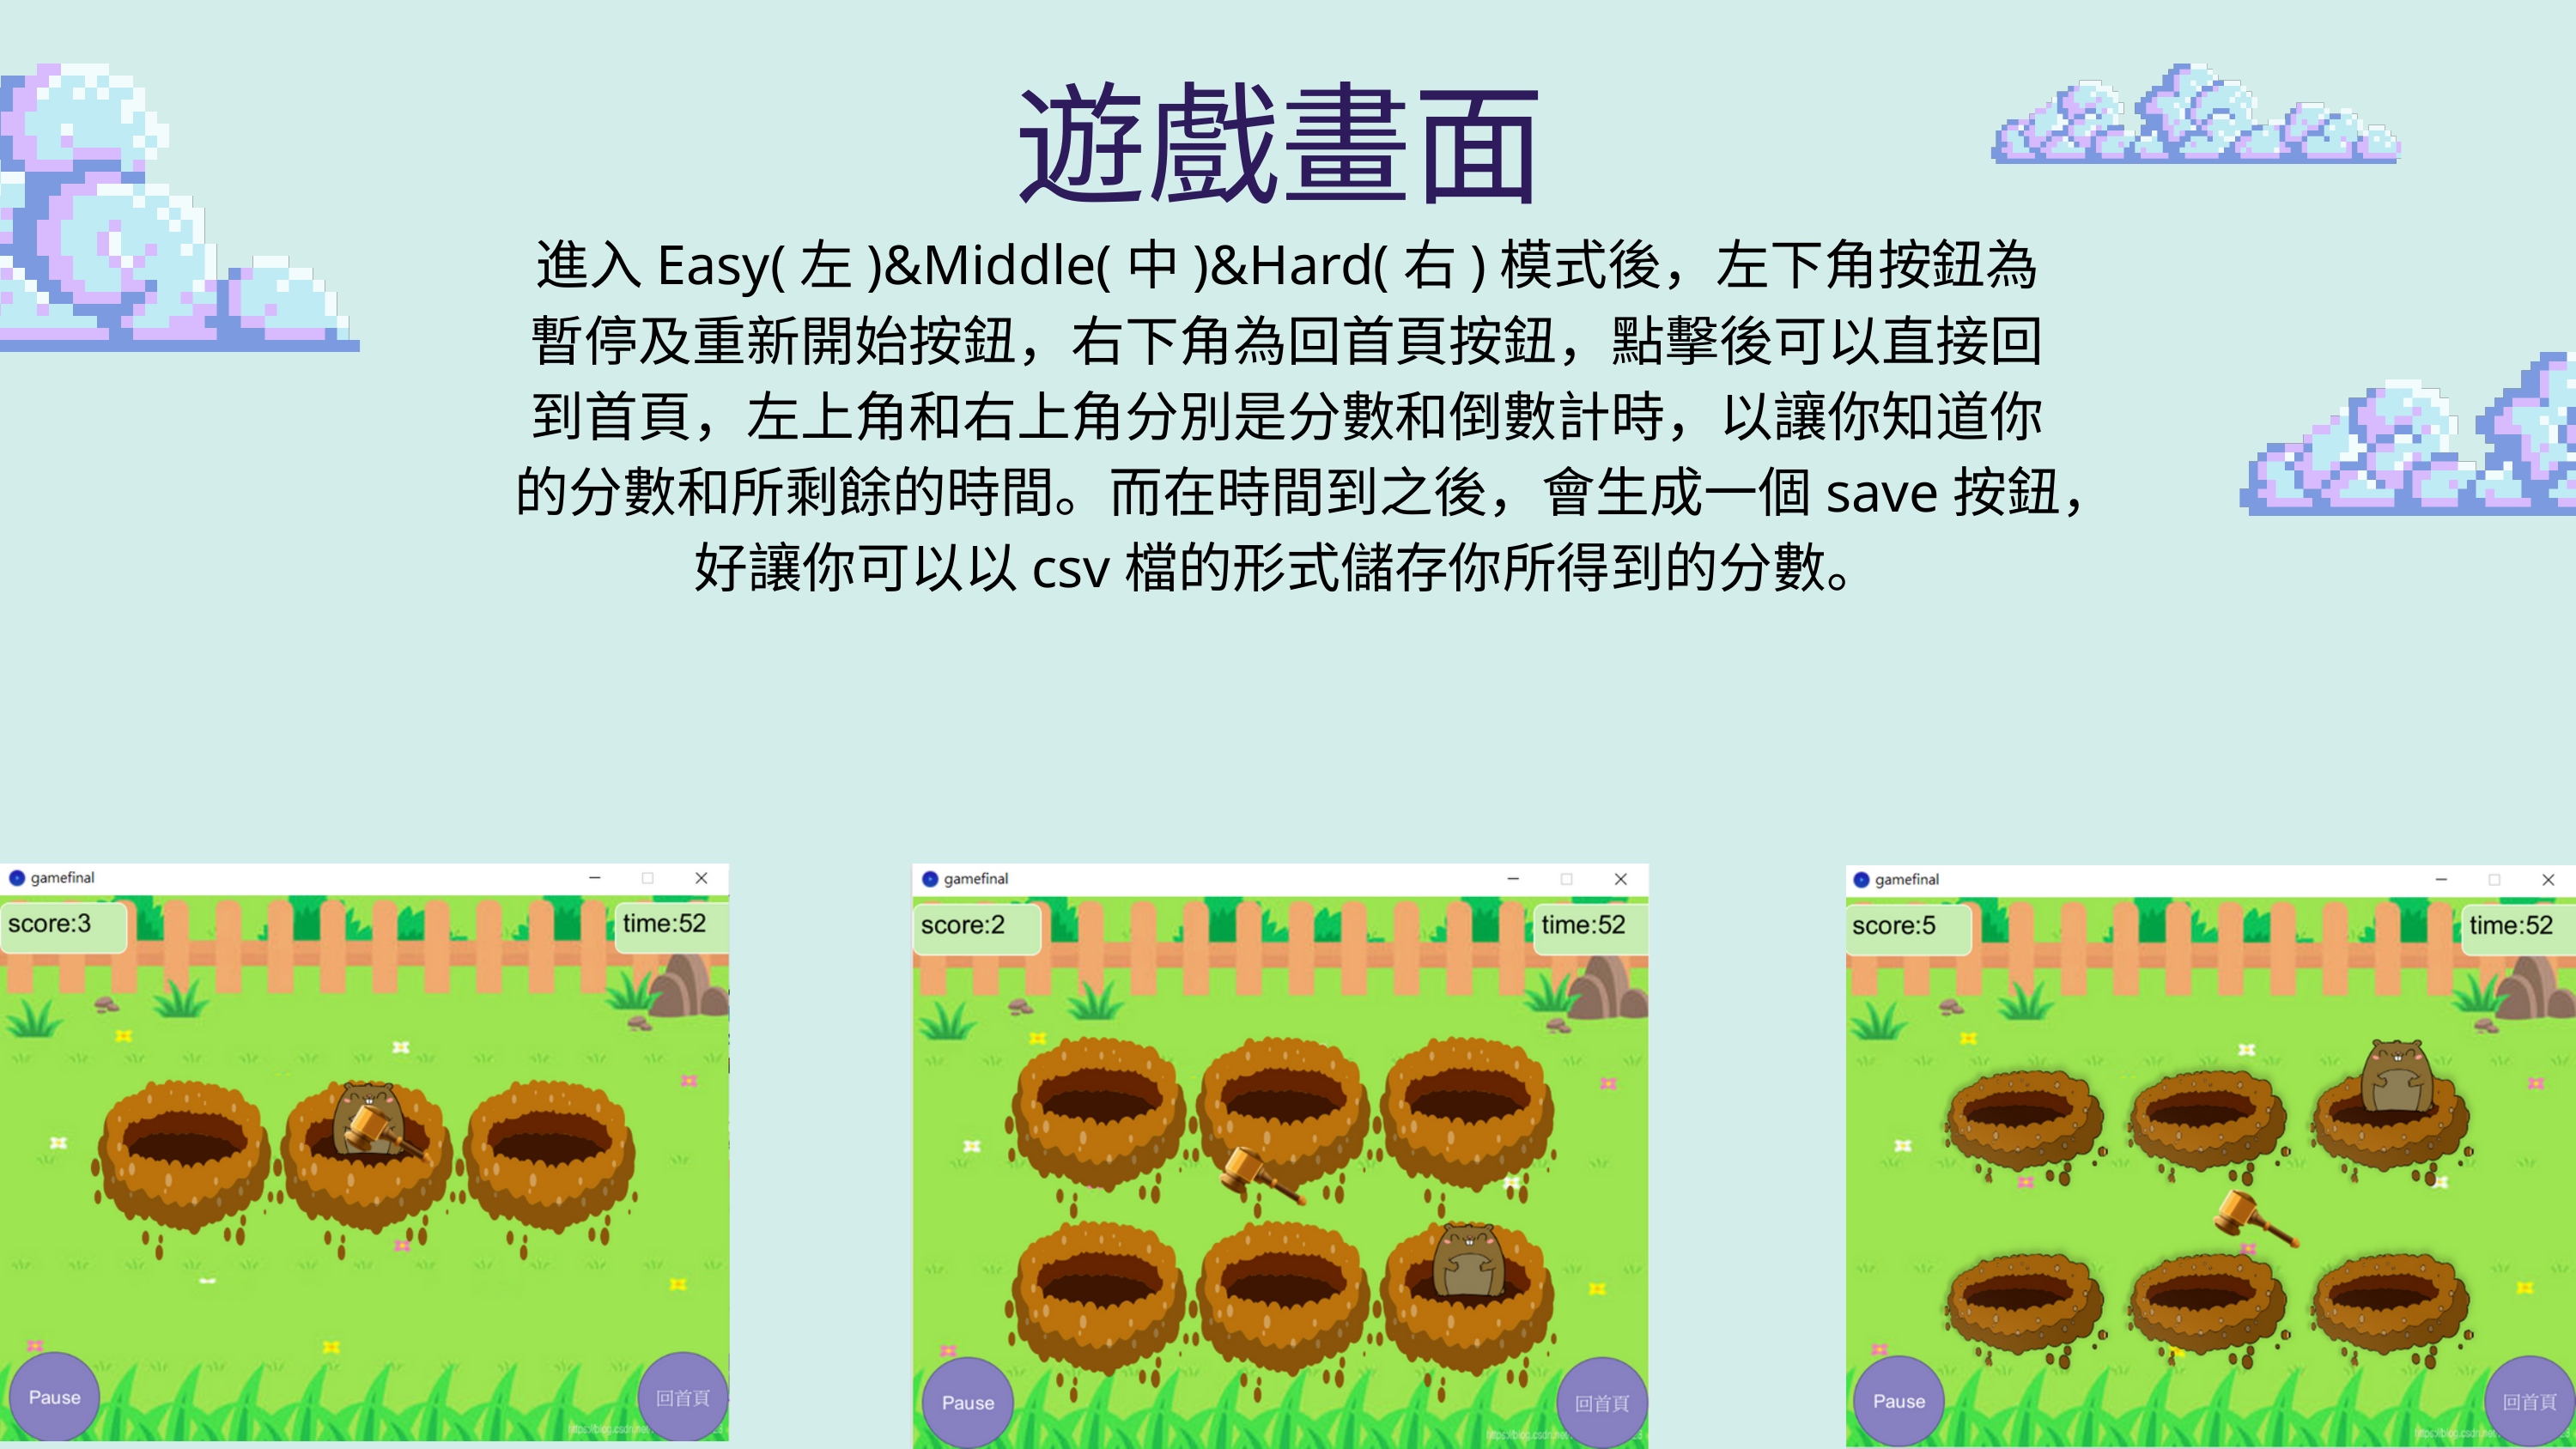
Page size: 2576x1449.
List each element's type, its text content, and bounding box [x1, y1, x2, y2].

text_box 遊戲畫面 [307, 33, 2253, 221]
text_box [2239, 352, 2576, 516]
text_box 進入Easy(左)&Middle(中)&Hard(右)模式後，左下角按鈕為暫停及重新開始按鈕，右下角為回首頁按鈕，點擊後可以直接回到首頁，左上角和右上角分別是分數和倒數計時，以讓你知道你的分數和所剩餘的時間。而在時間到之後，會生成一個save按鈕，好讓你可以以csv檔的形式儲存你所得到的分數。 [513, 220, 2063, 675]
text_box [0, 64, 361, 352]
text_box [1846, 865, 2576, 1449]
text_box [0, 864, 730, 1441]
text_box [910, 864, 1649, 1449]
text_box [1990, 64, 2402, 164]
